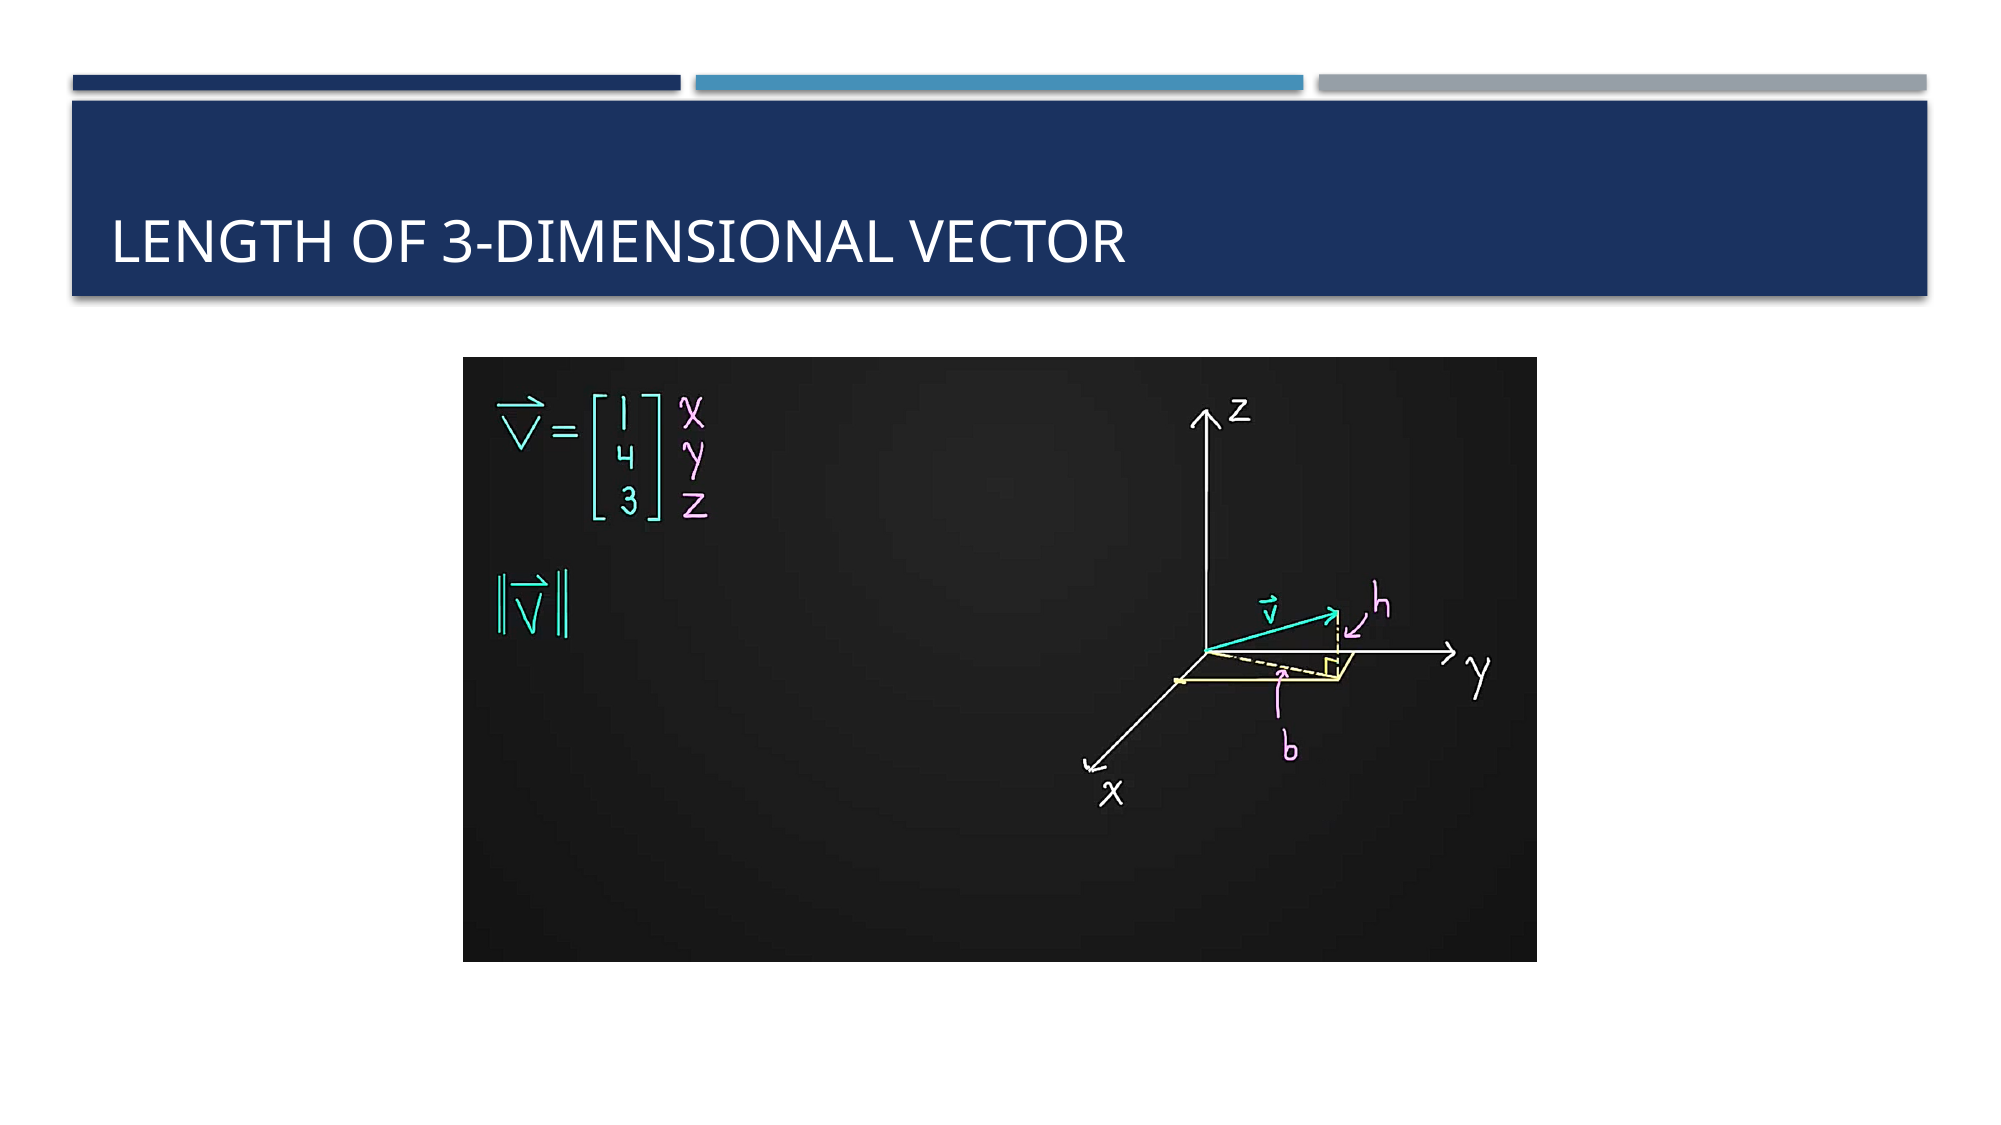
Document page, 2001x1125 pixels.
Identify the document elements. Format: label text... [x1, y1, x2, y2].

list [463, 357, 1537, 962]
title LENGTH OF 3-DIMENSIONAL VECTOR [95, 115, 1905, 282]
